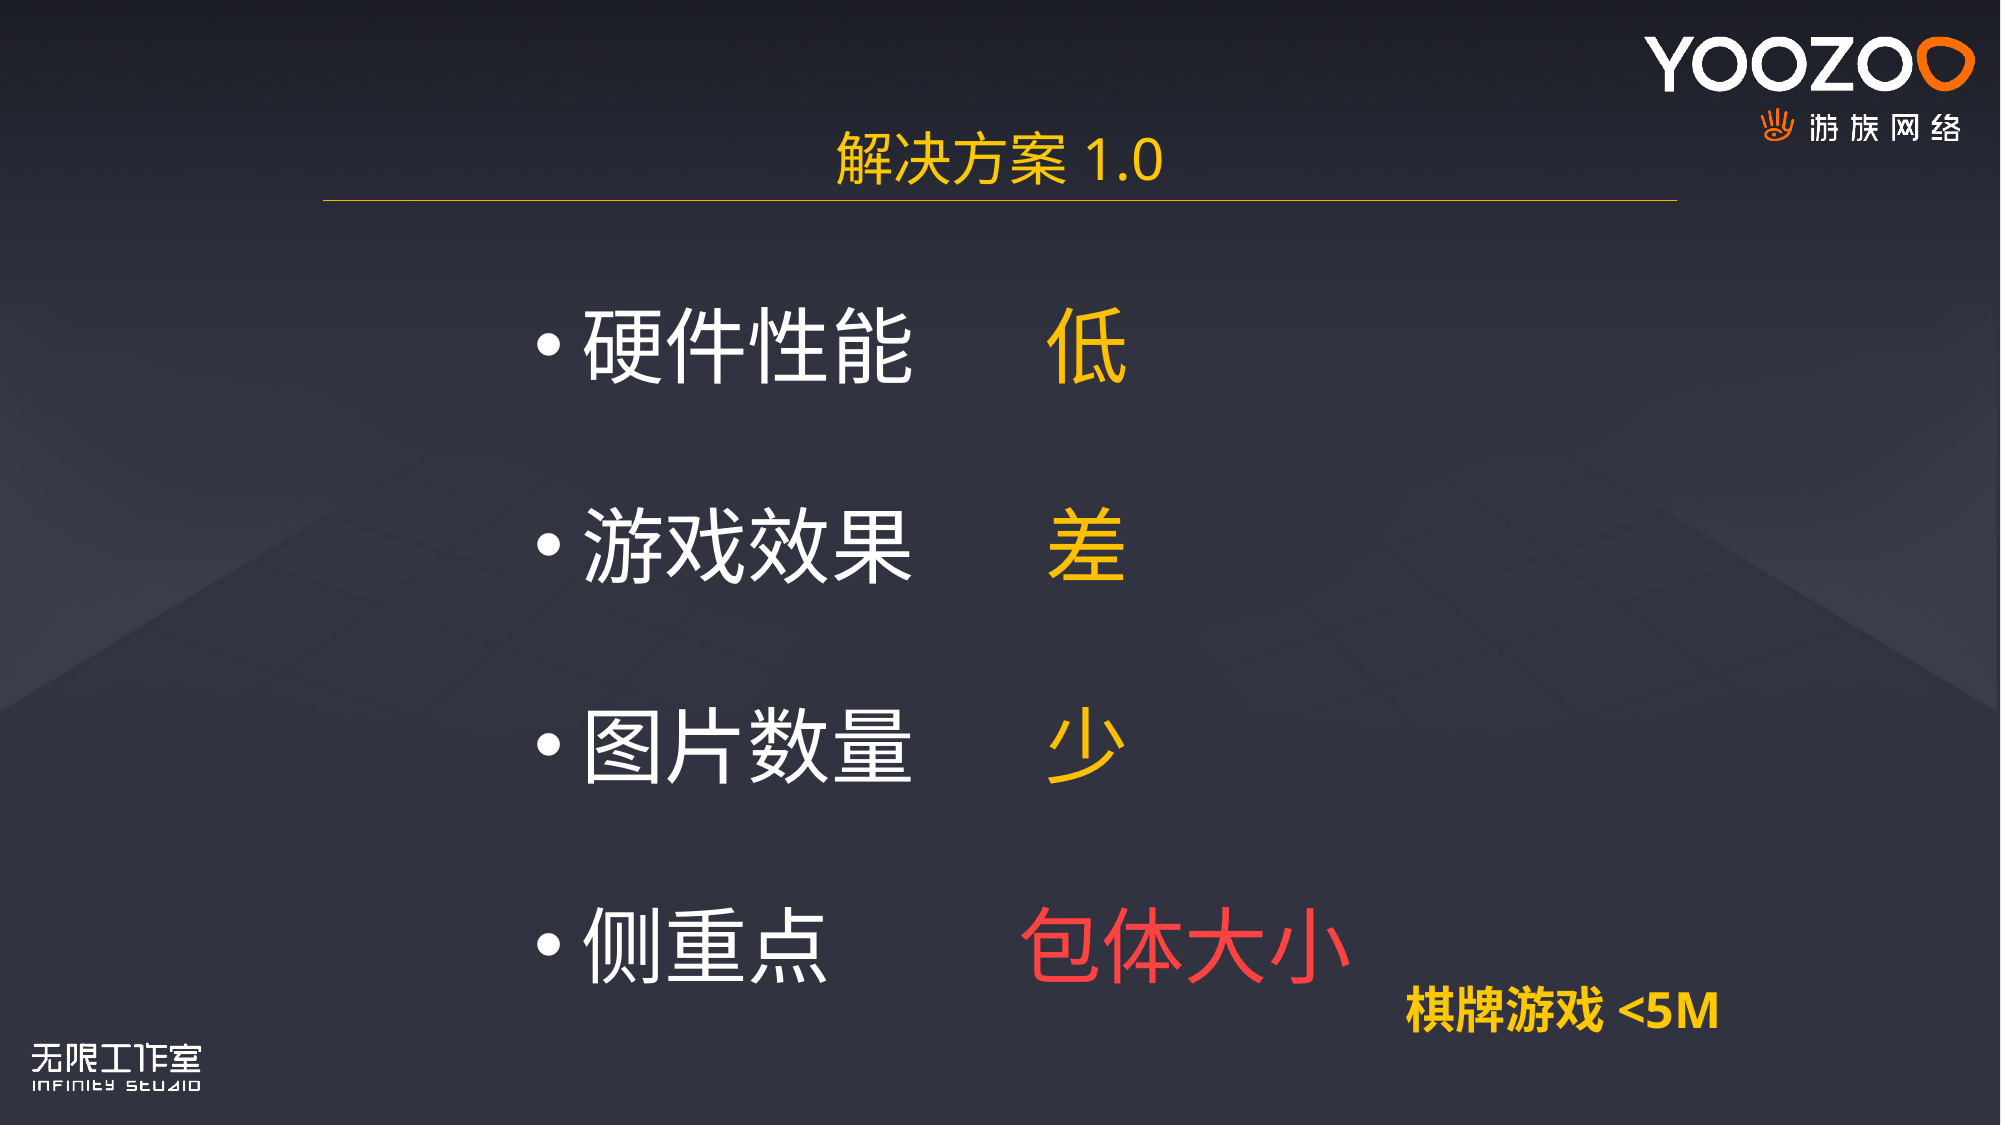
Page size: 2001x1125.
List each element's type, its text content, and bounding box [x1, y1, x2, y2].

text_box 硬件性能 低 游戏效果 差 图片数量 少 侧重点 包体大小 [526, 286, 1535, 1002]
text_box 解决方案1.0 [363, 114, 1637, 200]
picture [0, 0, 2001, 1125]
text_box 棋牌游戏<5M [1360, 970, 1767, 1046]
